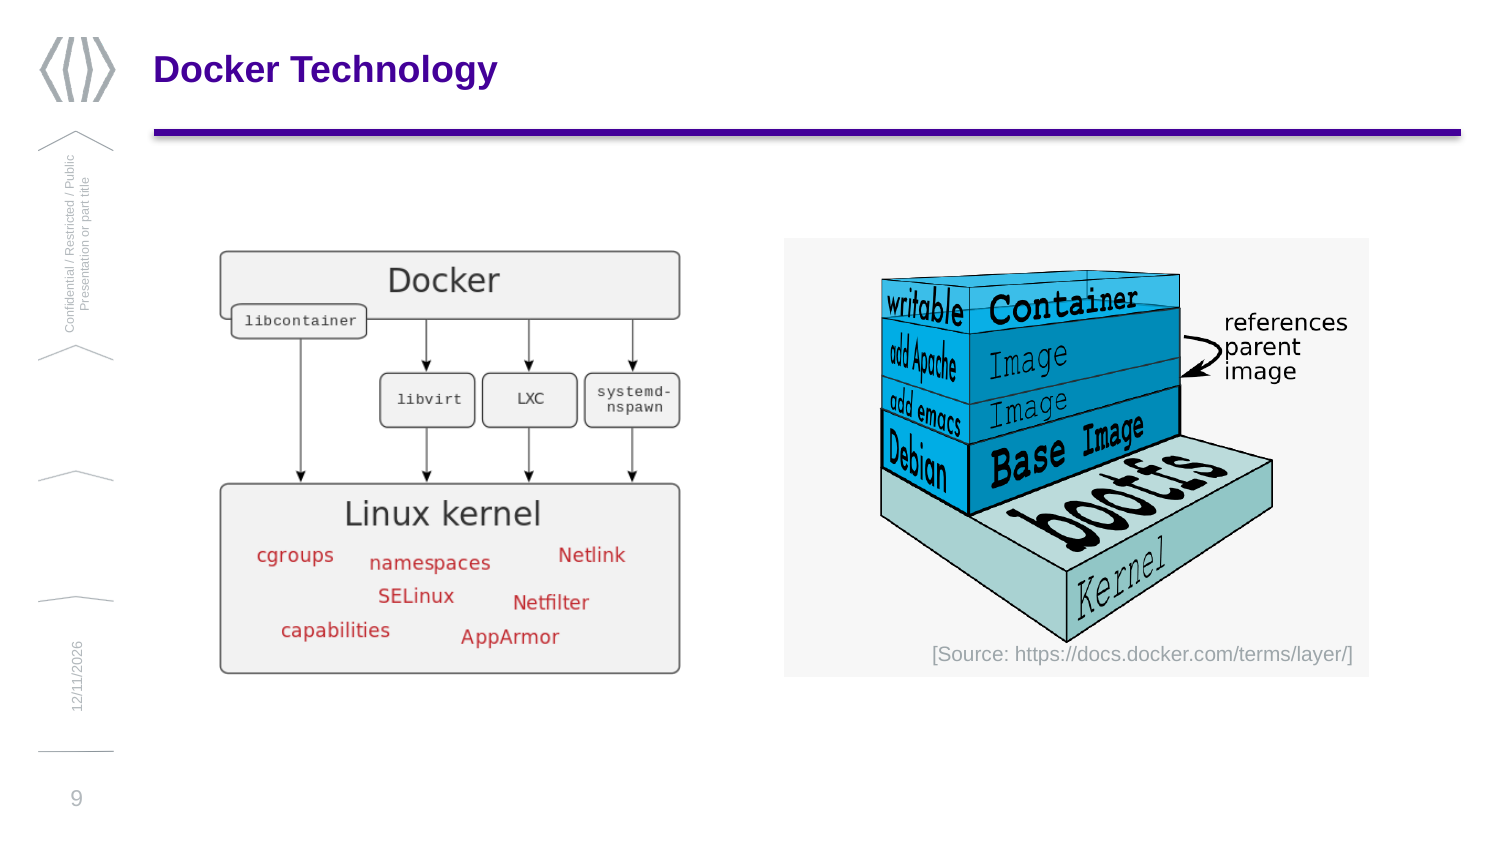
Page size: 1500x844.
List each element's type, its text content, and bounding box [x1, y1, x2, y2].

title Docker Technology [138, 37, 1461, 109]
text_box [783, 238, 1482, 677]
picture [206, 238, 693, 687]
picture [37, 130, 114, 753]
slide_number 9 [39, 775, 114, 821]
footer Confidential / Restricted / Public Presentation or part title [53, 127, 99, 363]
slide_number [53, 602, 99, 752]
picture [39, 37, 116, 102]
